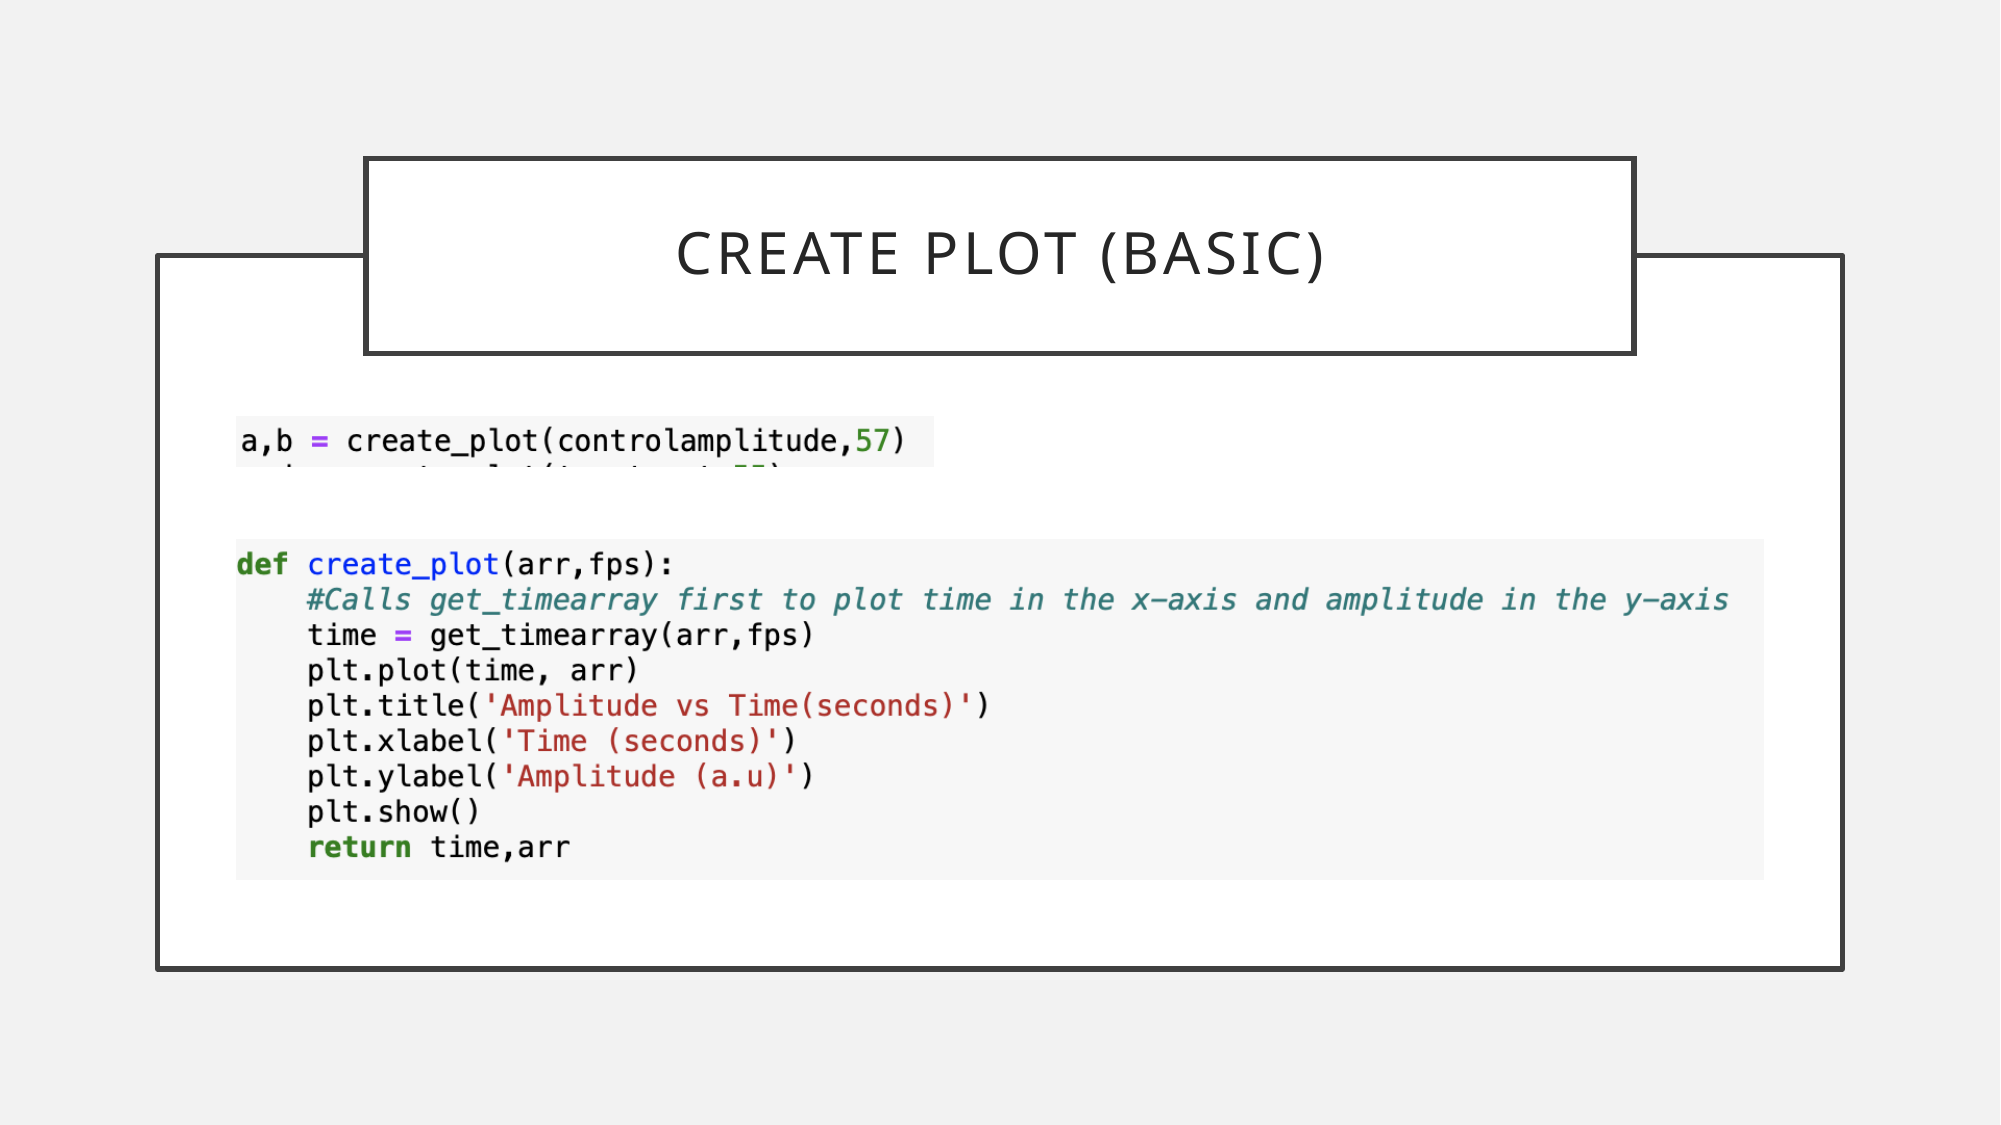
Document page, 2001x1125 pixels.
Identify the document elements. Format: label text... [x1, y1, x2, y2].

title Create plot (basic) [363, 156, 1637, 356]
text_box [156, 255, 1843, 970]
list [236, 539, 1764, 880]
picture [235, 416, 934, 467]
